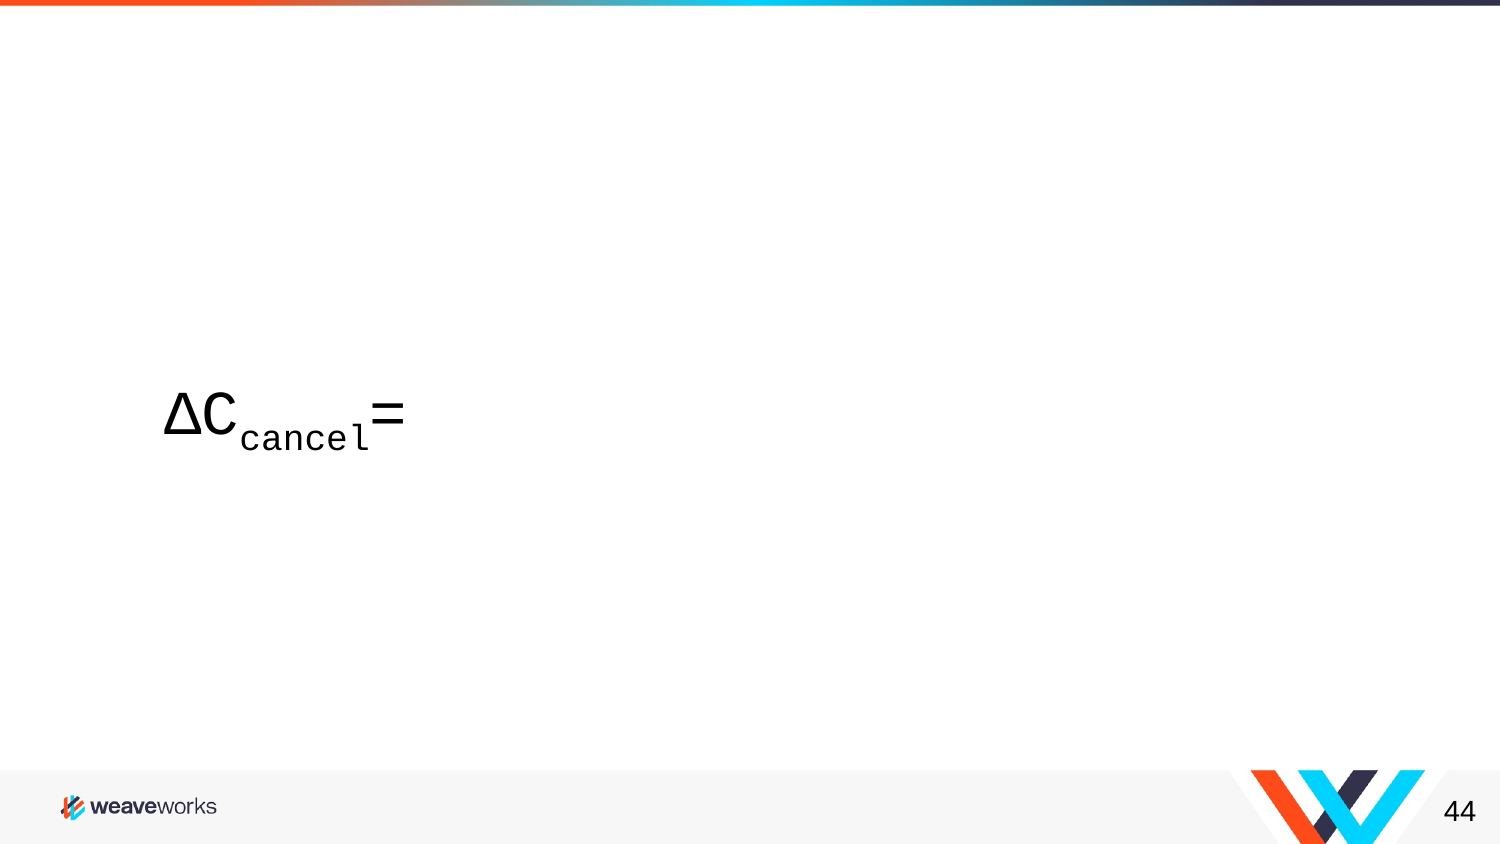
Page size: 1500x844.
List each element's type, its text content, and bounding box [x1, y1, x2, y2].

picture [0, 0, 1500, 844]
slide_number ‹#› [1423, 777, 1498, 842]
text_box ΔCcancel= rate(unsubscribe_count[1m]) [149, 281, 1500, 518]
